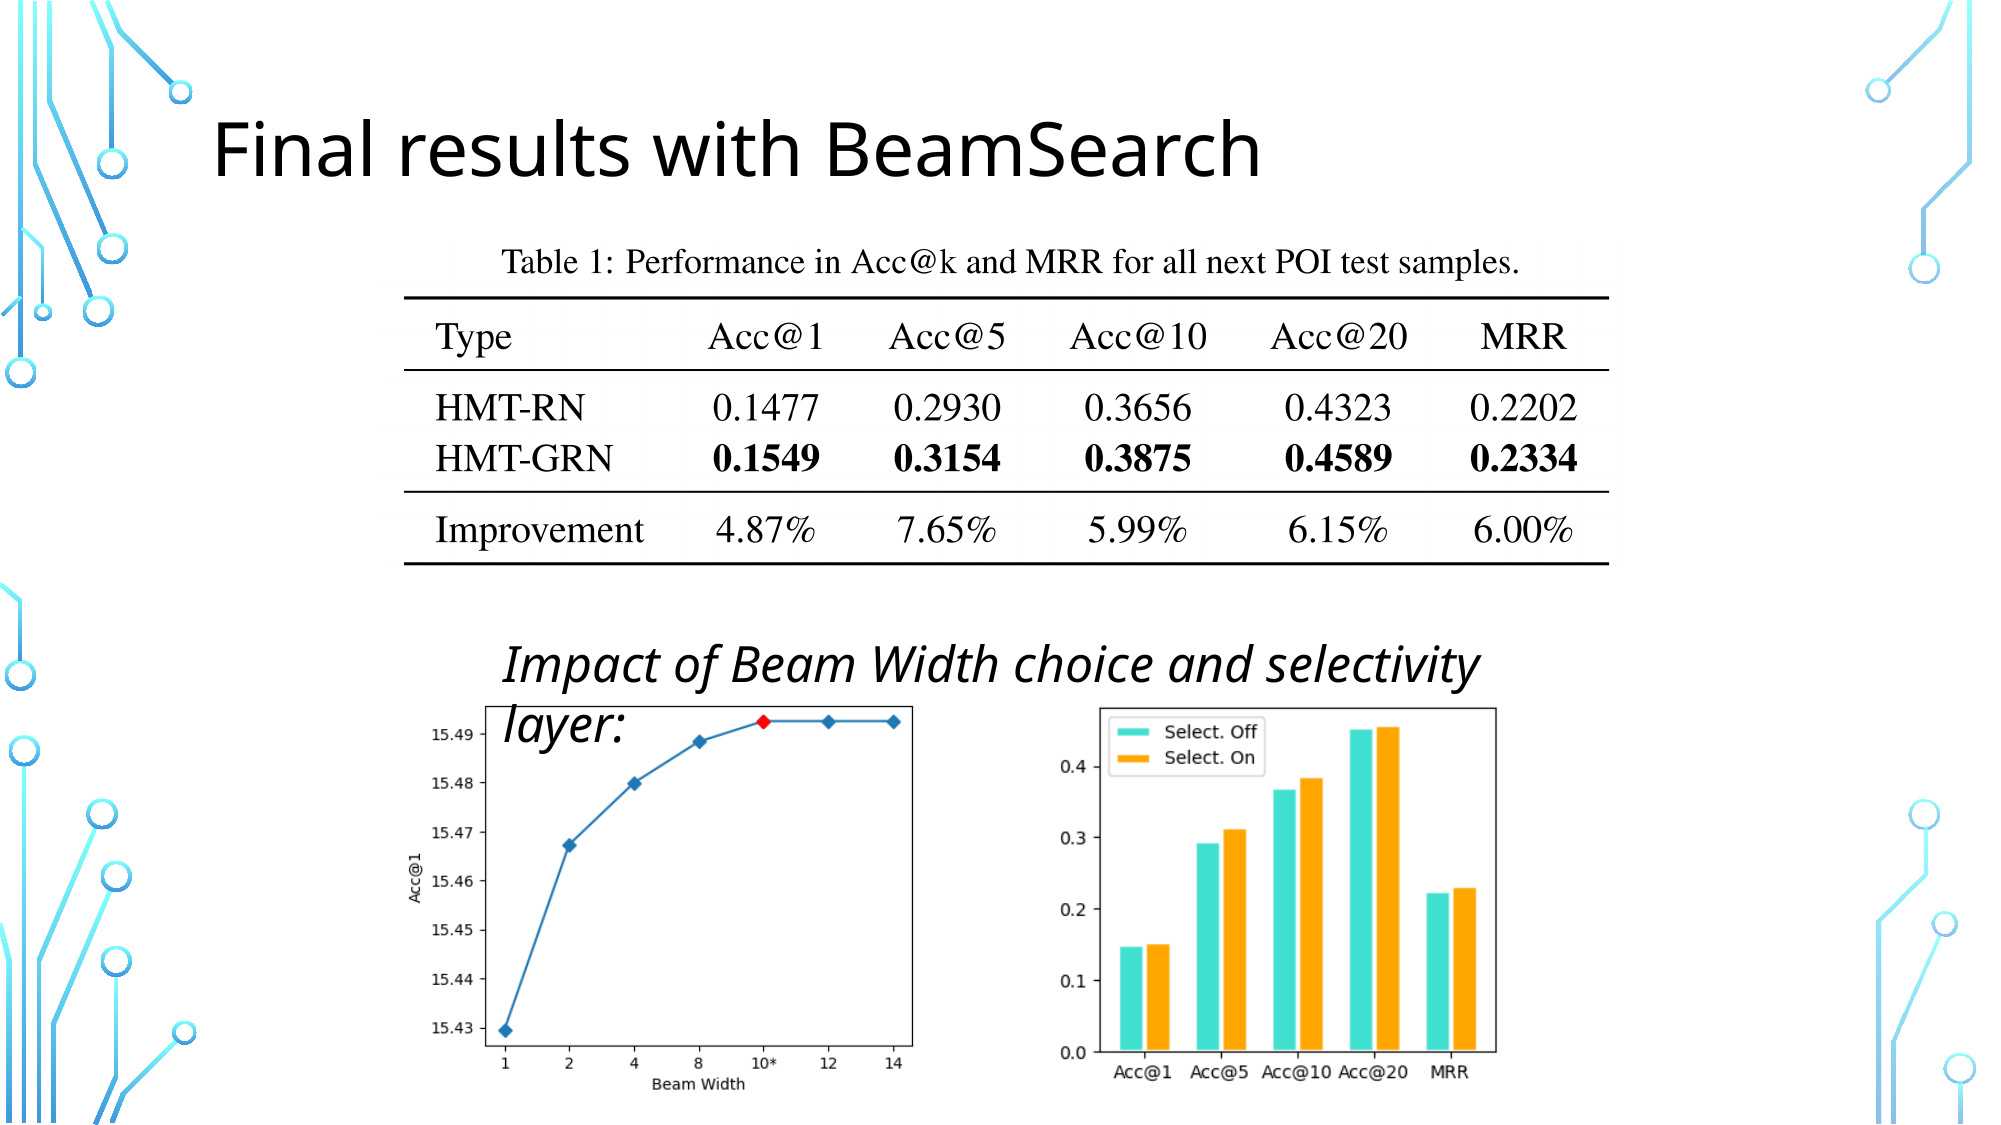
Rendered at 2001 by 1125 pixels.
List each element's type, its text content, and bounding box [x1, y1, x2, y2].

picture [397, 694, 923, 1105]
text_box Impact of Beam Width choice and selectivity layer: [488, 625, 1565, 760]
picture [1046, 694, 1507, 1095]
text_box Final results with BeamSearch [196, 93, 1669, 199]
picture [380, 238, 1620, 566]
